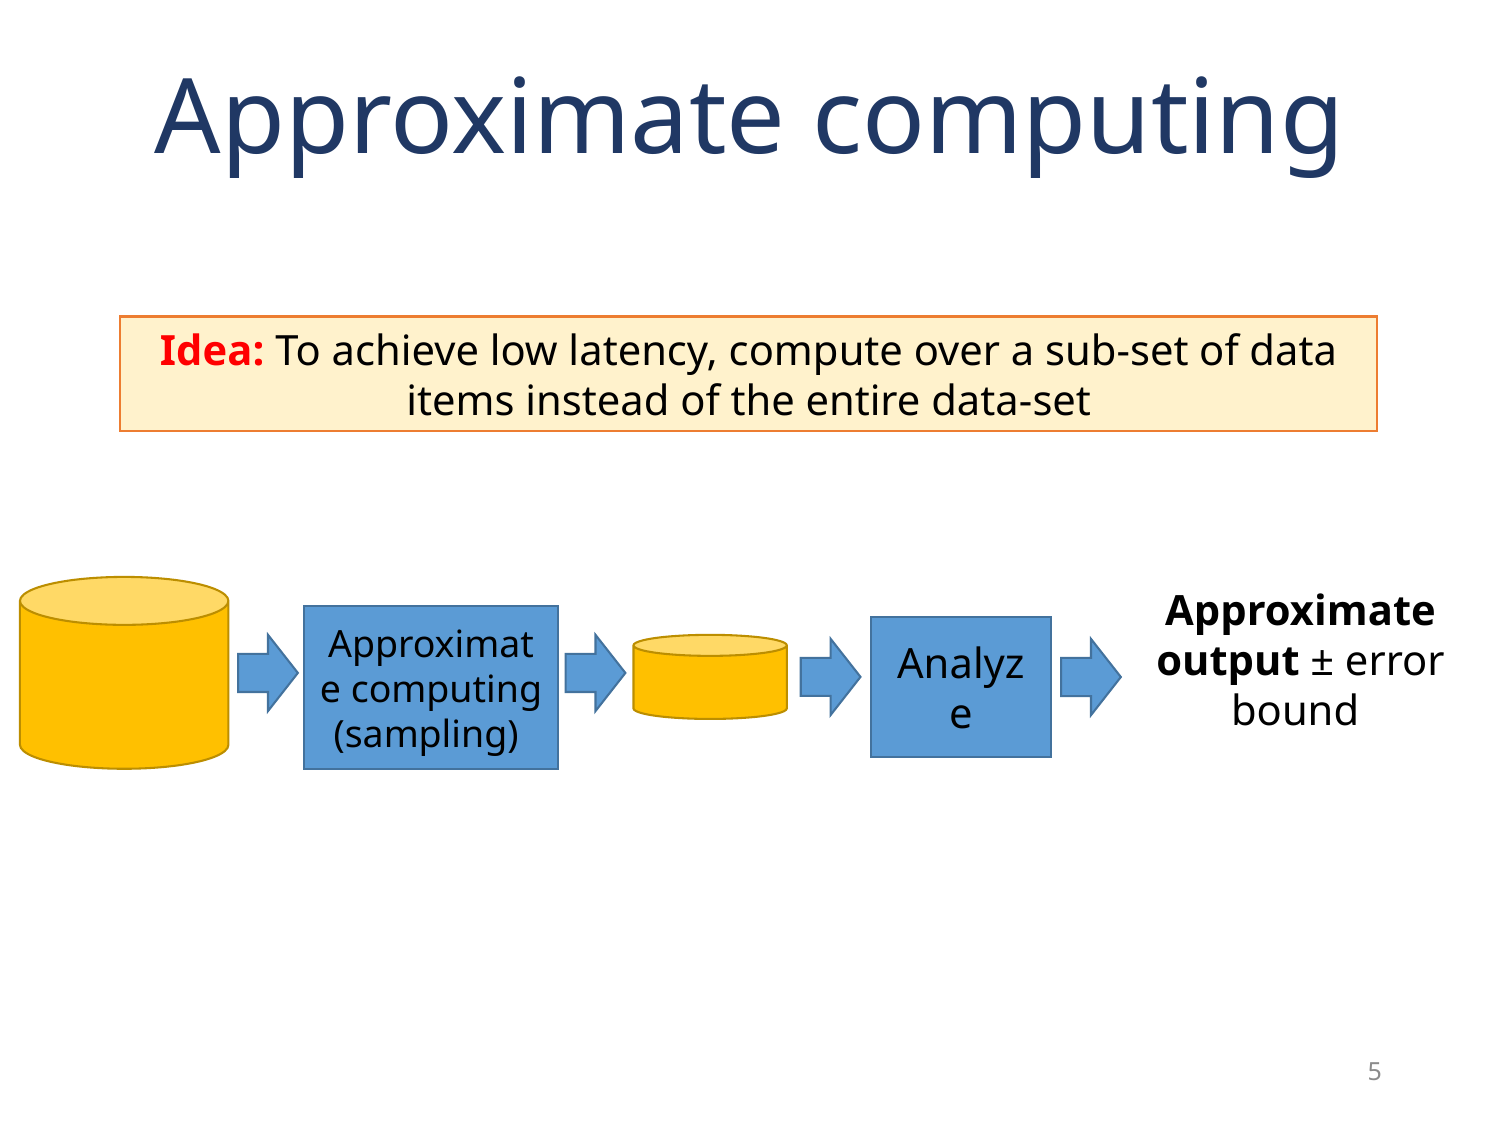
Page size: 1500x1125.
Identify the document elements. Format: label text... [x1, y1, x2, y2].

title Approximate computing [103, 45, 1397, 195]
text_box Analyze [870, 616, 1052, 758]
text_box [564, 631, 627, 715]
text_box [799, 635, 862, 719]
text_box Approximate computing (sampling) [303, 605, 559, 770]
text_box [18, 575, 230, 770]
text_box Idea: To achieve low latency, compute over a sub-set of data items instead of the entire data-set [119, 315, 1378, 432]
text_box Approximate output ± error bound [1090, 597, 1500, 721]
slide_number 4 [1059, 1042, 1397, 1103]
text_box [632, 633, 788, 720]
text_box [1060, 635, 1123, 719]
text_box [237, 631, 300, 715]
